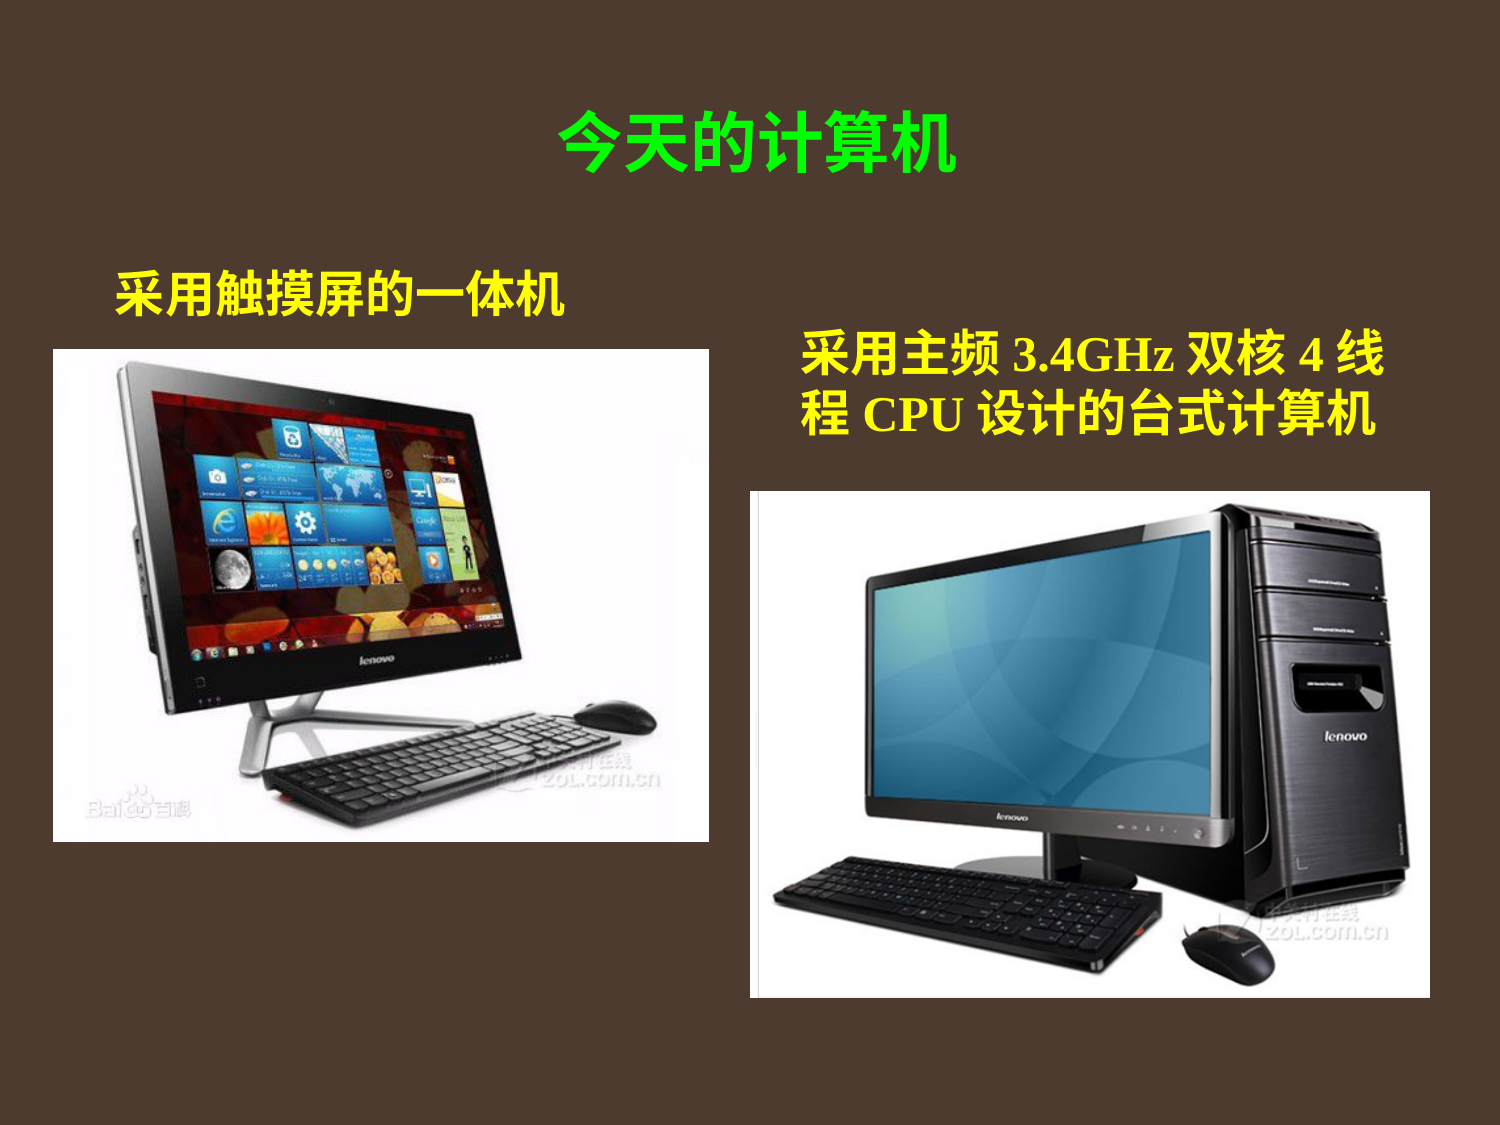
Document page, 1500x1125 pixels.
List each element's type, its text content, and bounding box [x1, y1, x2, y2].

list 今天的计算机 [82, 93, 1432, 235]
text_box 采用触摸屏的一体机 [100, 255, 652, 338]
text_box 采用主频3.4GHz双核4线程CPU设计的台式计算机 [785, 314, 1407, 450]
picture [749, 491, 1431, 999]
picture [52, 349, 710, 843]
